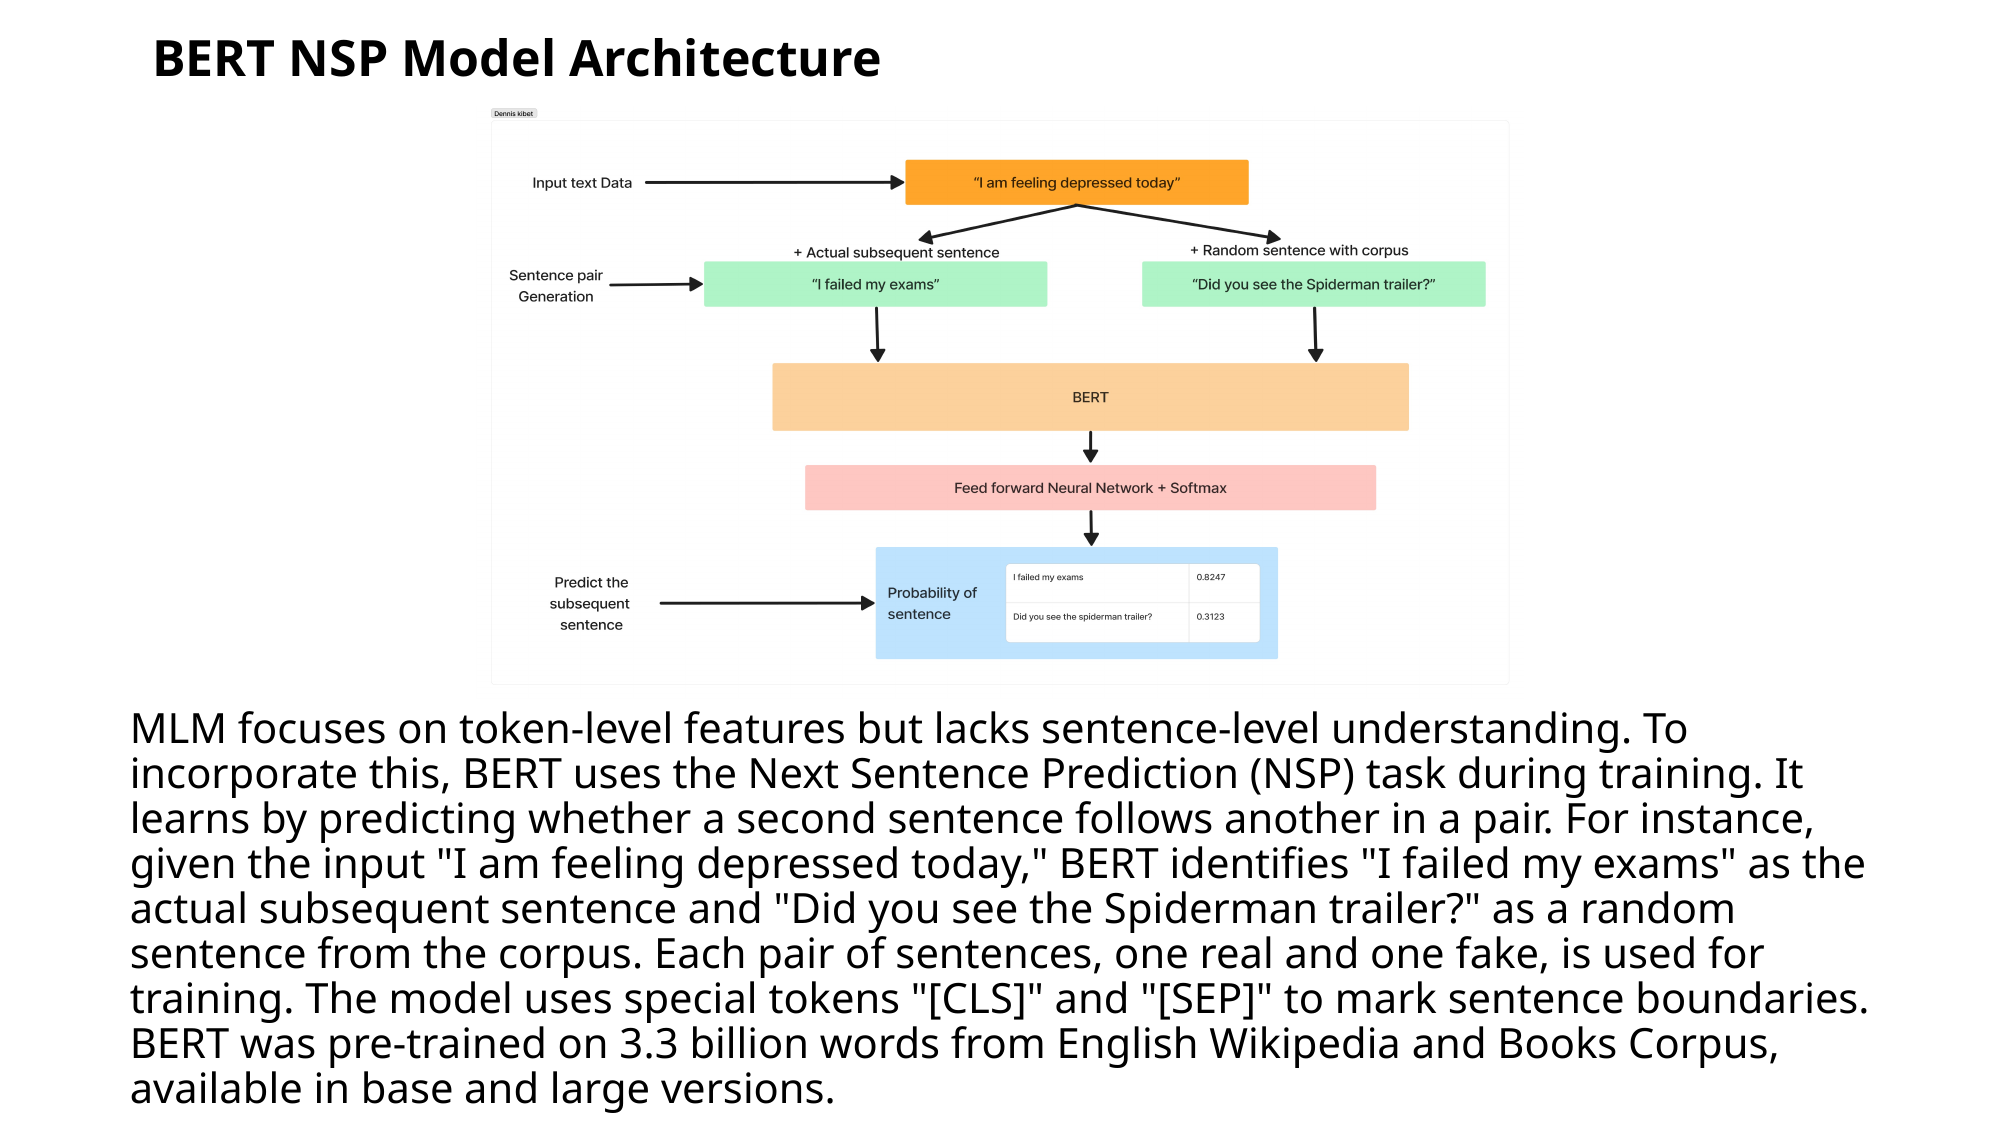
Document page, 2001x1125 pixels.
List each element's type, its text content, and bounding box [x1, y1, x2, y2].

text_box MLM focuses on token-level features but lacks sentence-level understanding. To incorporate this, BERT uses the Next Sentence Prediction (NSP) task during training. It learns by predicting whether a second sentence follows another in a pair. For instance, given the input "I am feeling depressed today," BERT identifies "I failed my exams" as the actual subsequent sentence and "Did you see the Spiderman trailer?" as a random sentence from the corpus. Each pair of sentences, one real and one fake, is used for training. The model uses special tokens "[CLS]" and "[SEP]" to mark sentence boundaries. BERT was pre-trained on 3.3 billion words from English Wikipedia and Books Corpus, available in base and large versions. [114, 730, 1888, 1091]
title BERT NSP Model Architecture [137, 34, 1863, 87]
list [476, 106, 1524, 699]
